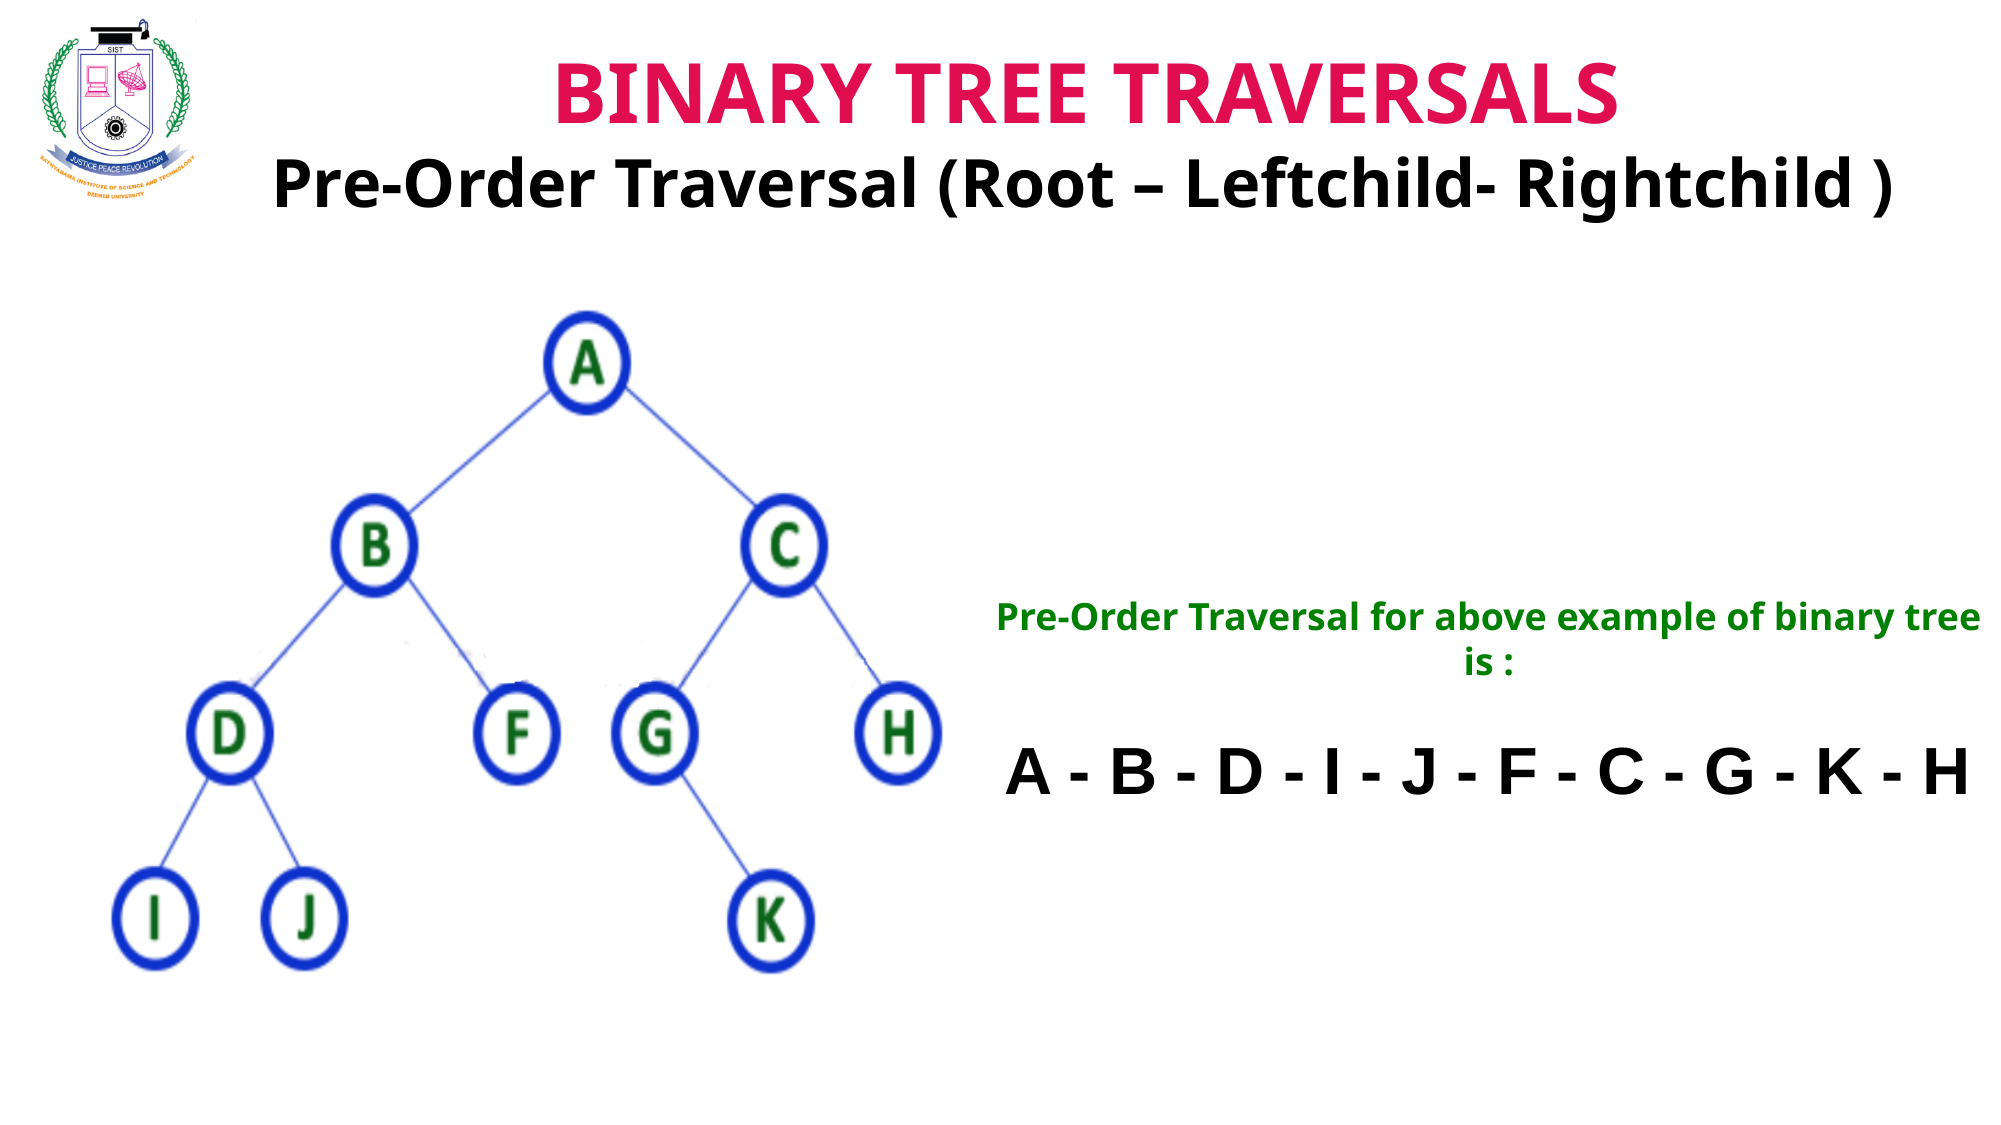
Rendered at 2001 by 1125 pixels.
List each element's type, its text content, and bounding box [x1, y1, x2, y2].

picture [83, 261, 959, 1011]
picture [28, 14, 196, 205]
text_box BINARY TREE TRAVERSALS Pre-Order Traversal (Root – Leftchild- Rightchild ) [256, 33, 1917, 328]
text_box Pre-Order Traversal for above example of binary tree is : A - B - D - I - J - F - C - G - K - H [977, 585, 2000, 860]
